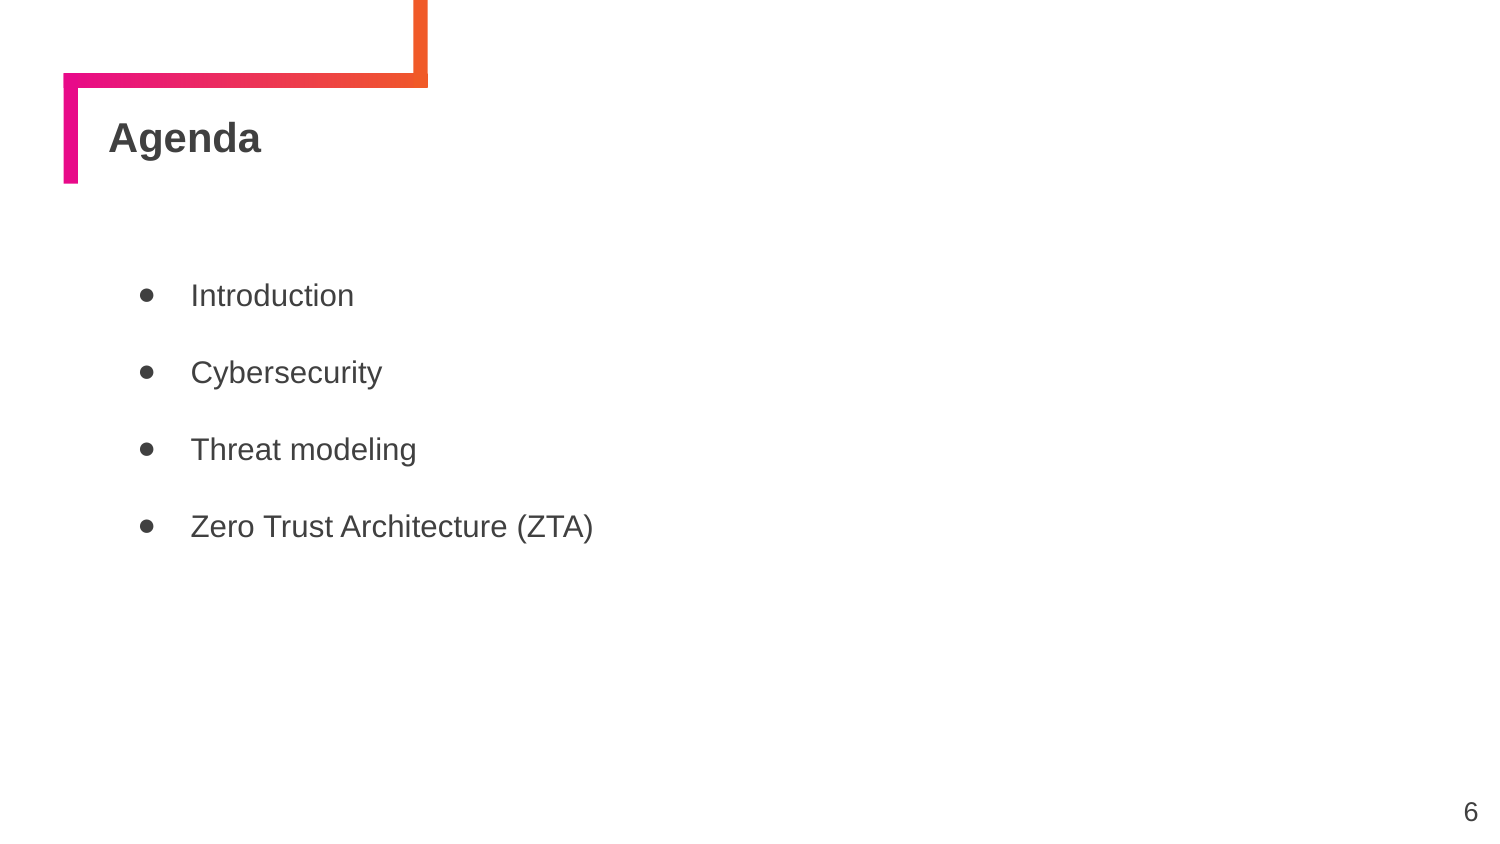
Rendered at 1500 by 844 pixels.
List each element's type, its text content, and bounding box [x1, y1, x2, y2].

text_box Introduction Cybersecurity Threat modeling Zero Trust Architecture (ZTA) [100, 241, 1264, 770]
title Agenda [100, 117, 1455, 169]
slide_number 6 [1403, 779, 1494, 844]
